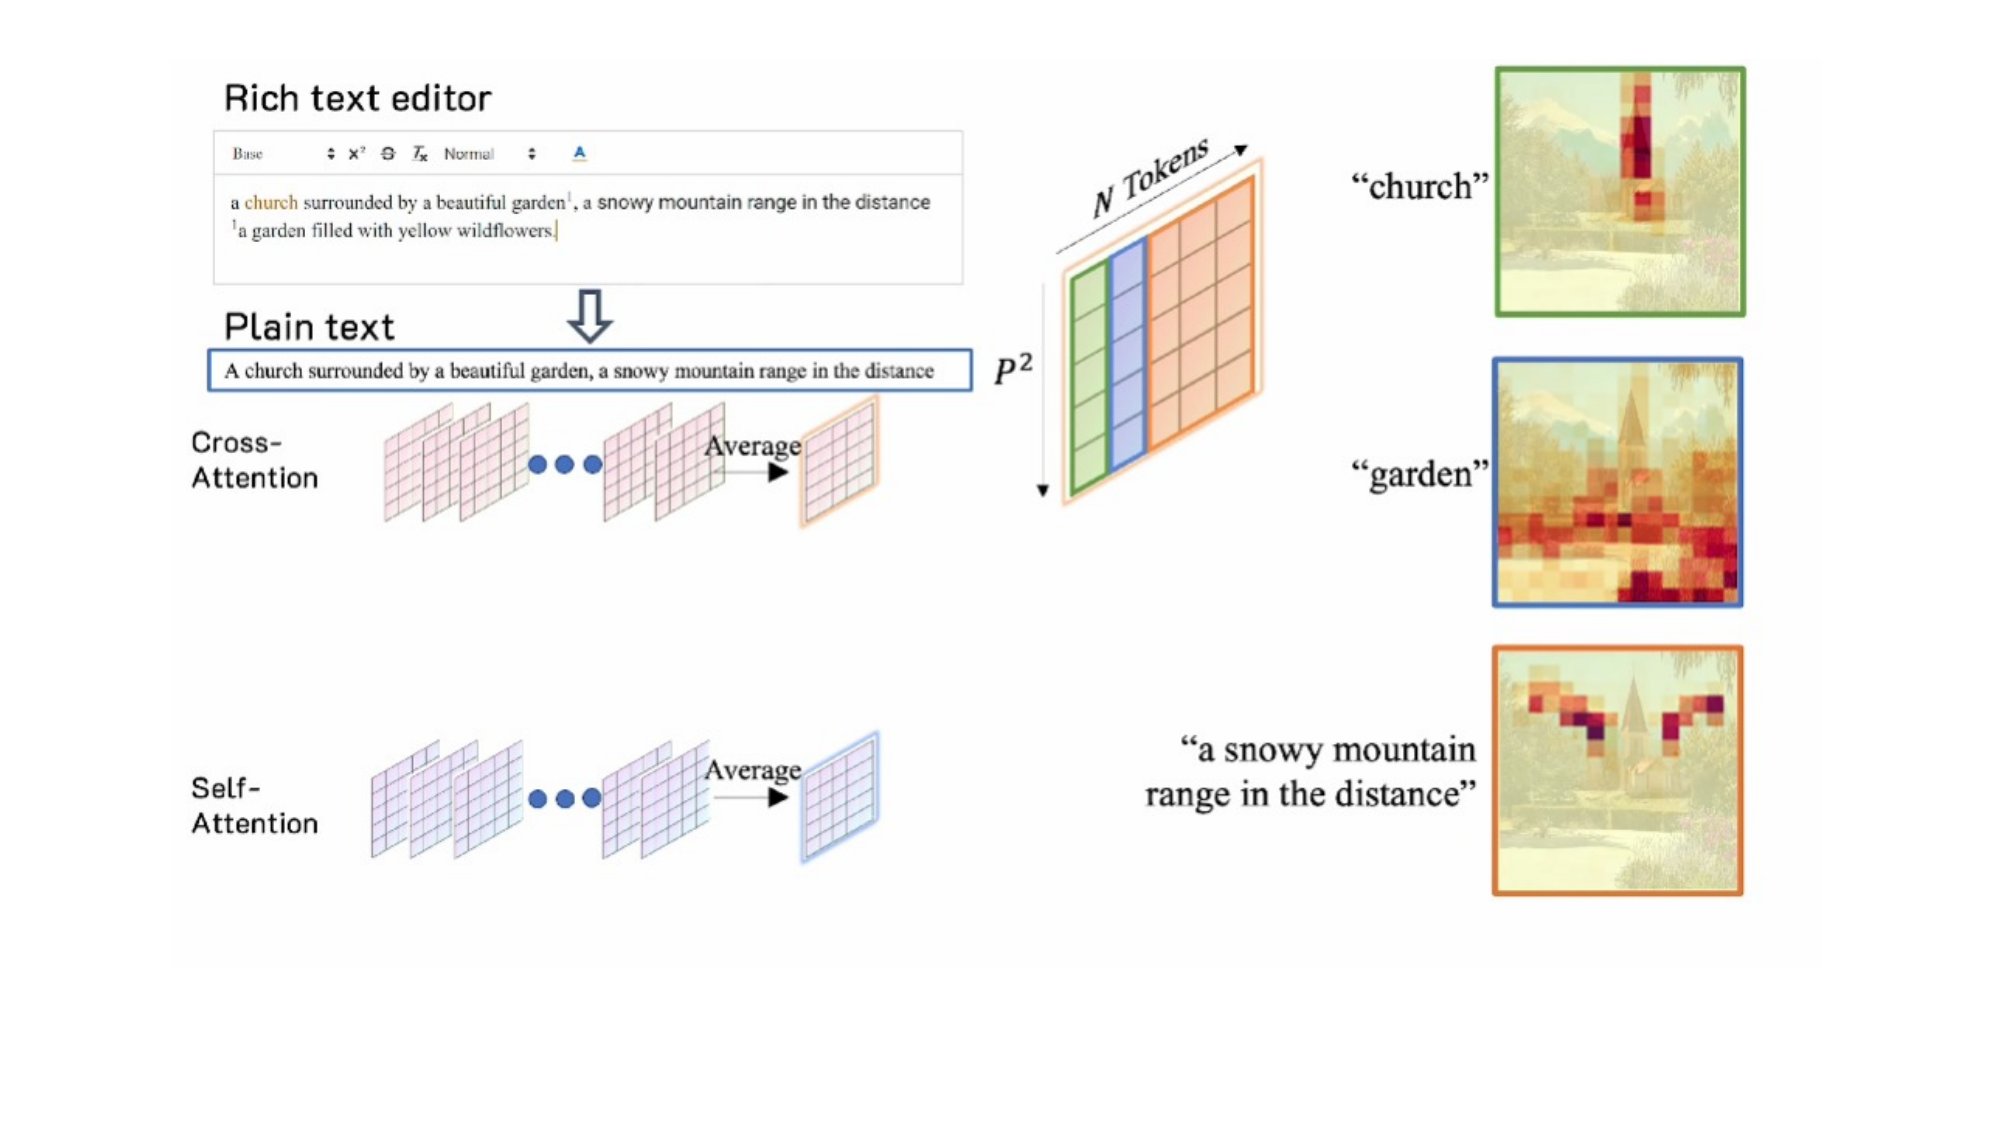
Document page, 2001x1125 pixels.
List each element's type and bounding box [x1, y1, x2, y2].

picture [124, 59, 1863, 968]
